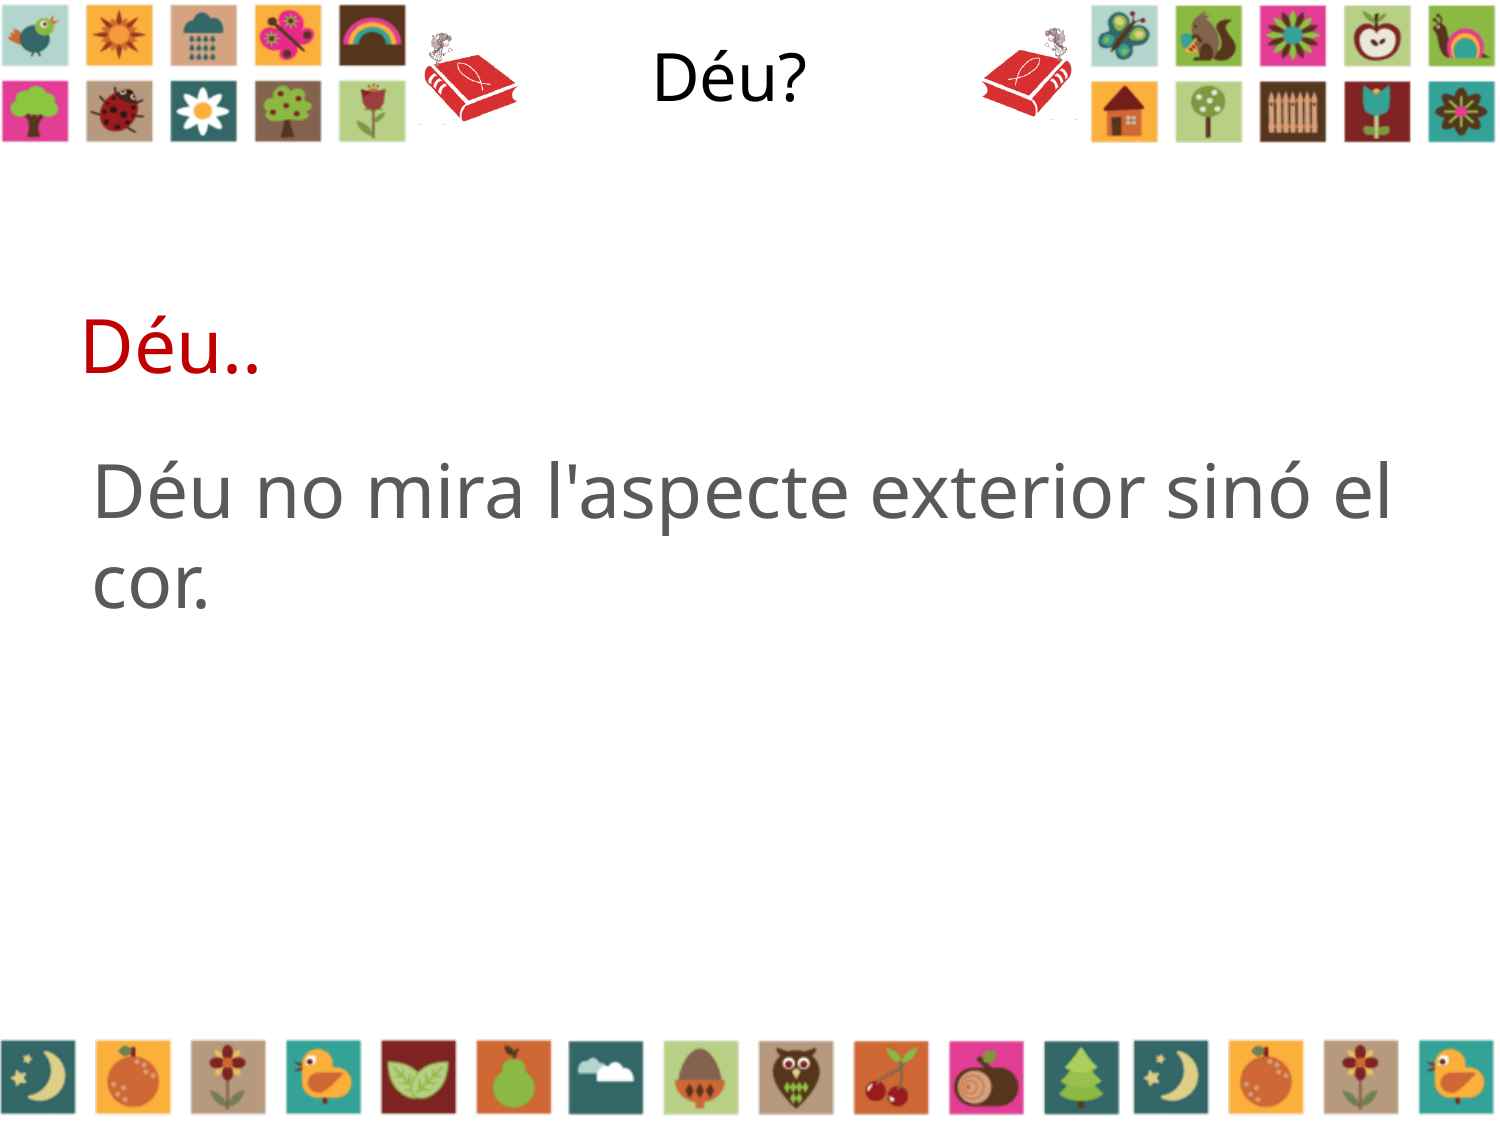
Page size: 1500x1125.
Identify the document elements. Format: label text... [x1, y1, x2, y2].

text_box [0, 1028, 1500, 1118]
picture [0, 3, 550, 150]
text_box Déu.. [64, 290, 1412, 396]
text_box Déu? [553, 27, 946, 123]
picture [950, 3, 1500, 150]
text_box Déu no mira l'aspecte exterior sinó el cor. [76, 436, 1424, 632]
